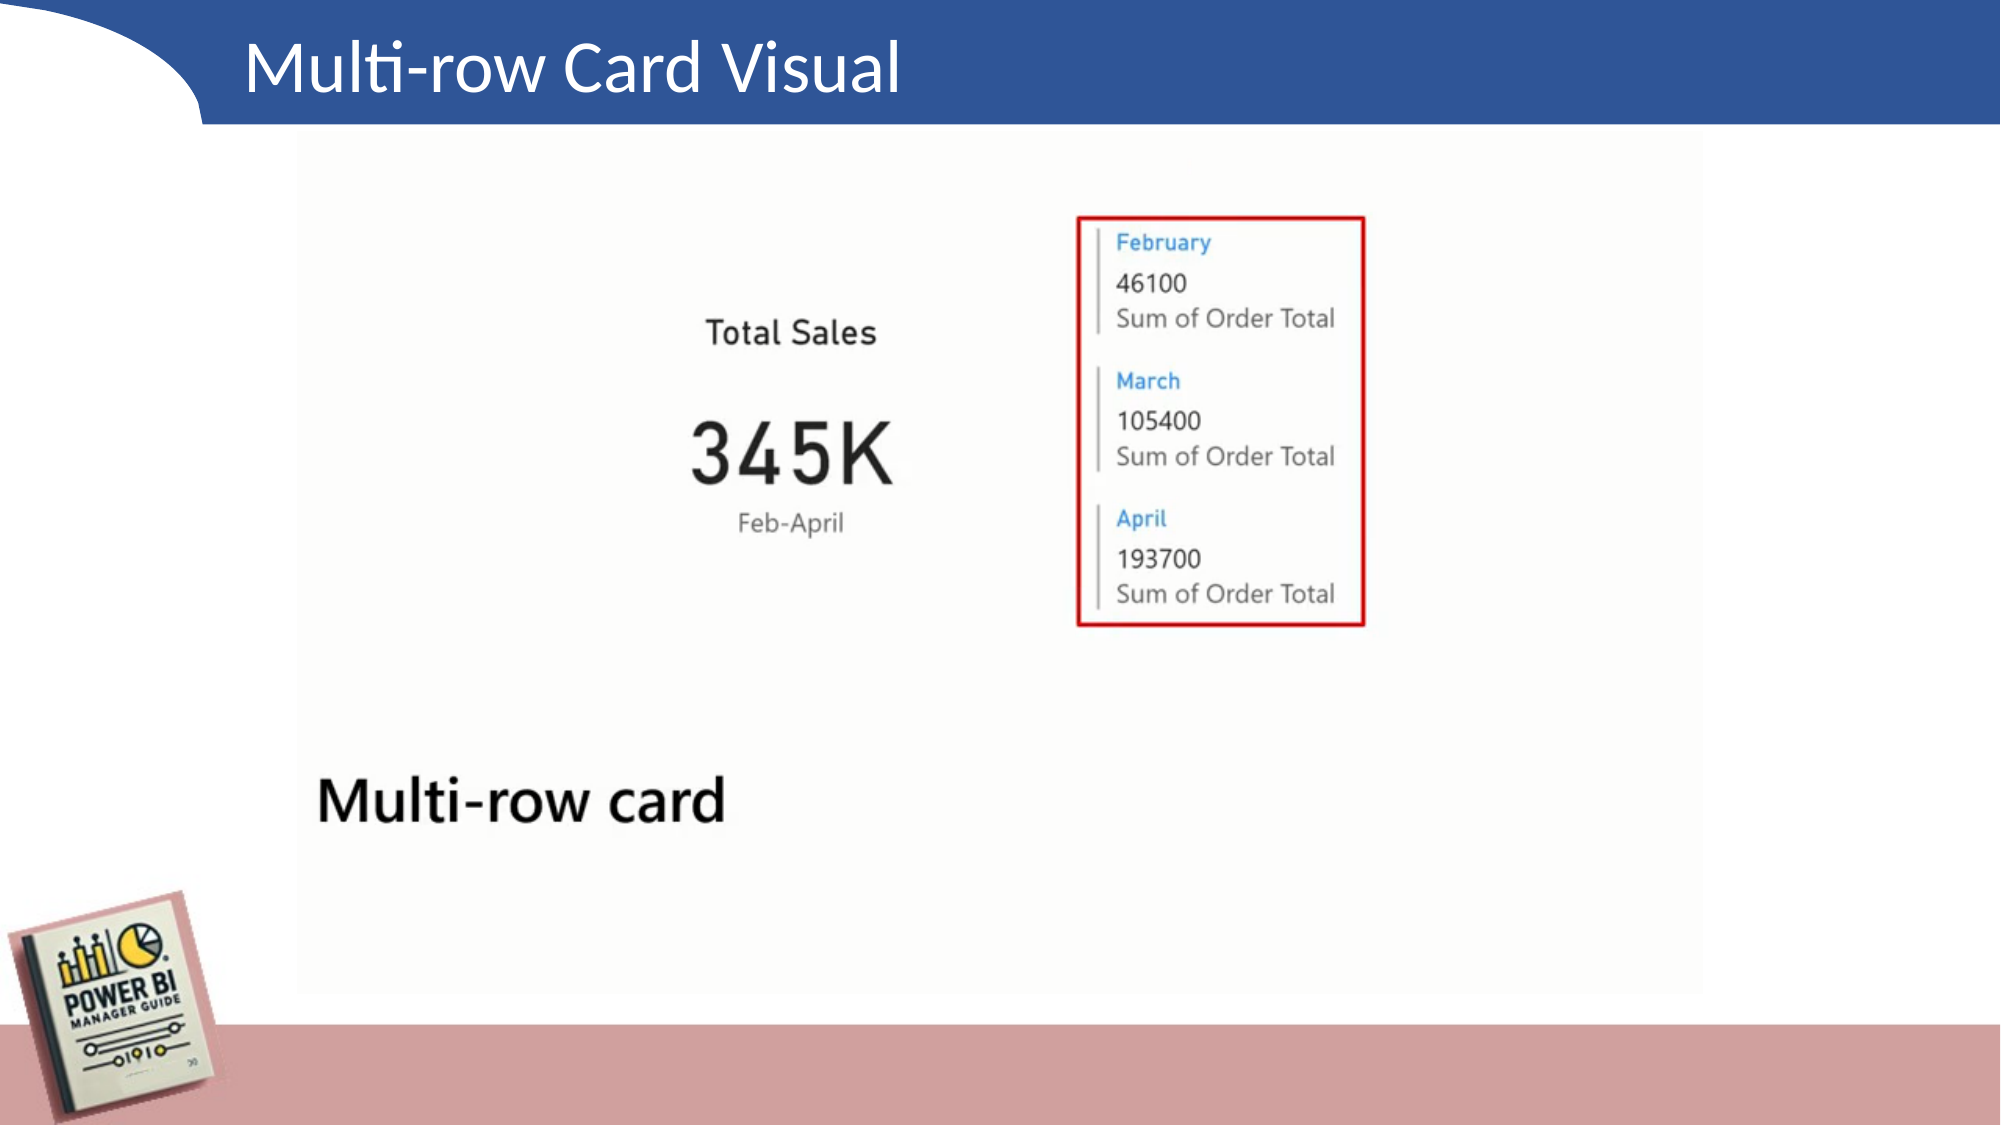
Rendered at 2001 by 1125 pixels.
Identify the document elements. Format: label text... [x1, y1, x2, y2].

text_box Multi-row Card Visual [0, 0, 2000, 126]
picture [0, 0, 2001, 1125]
